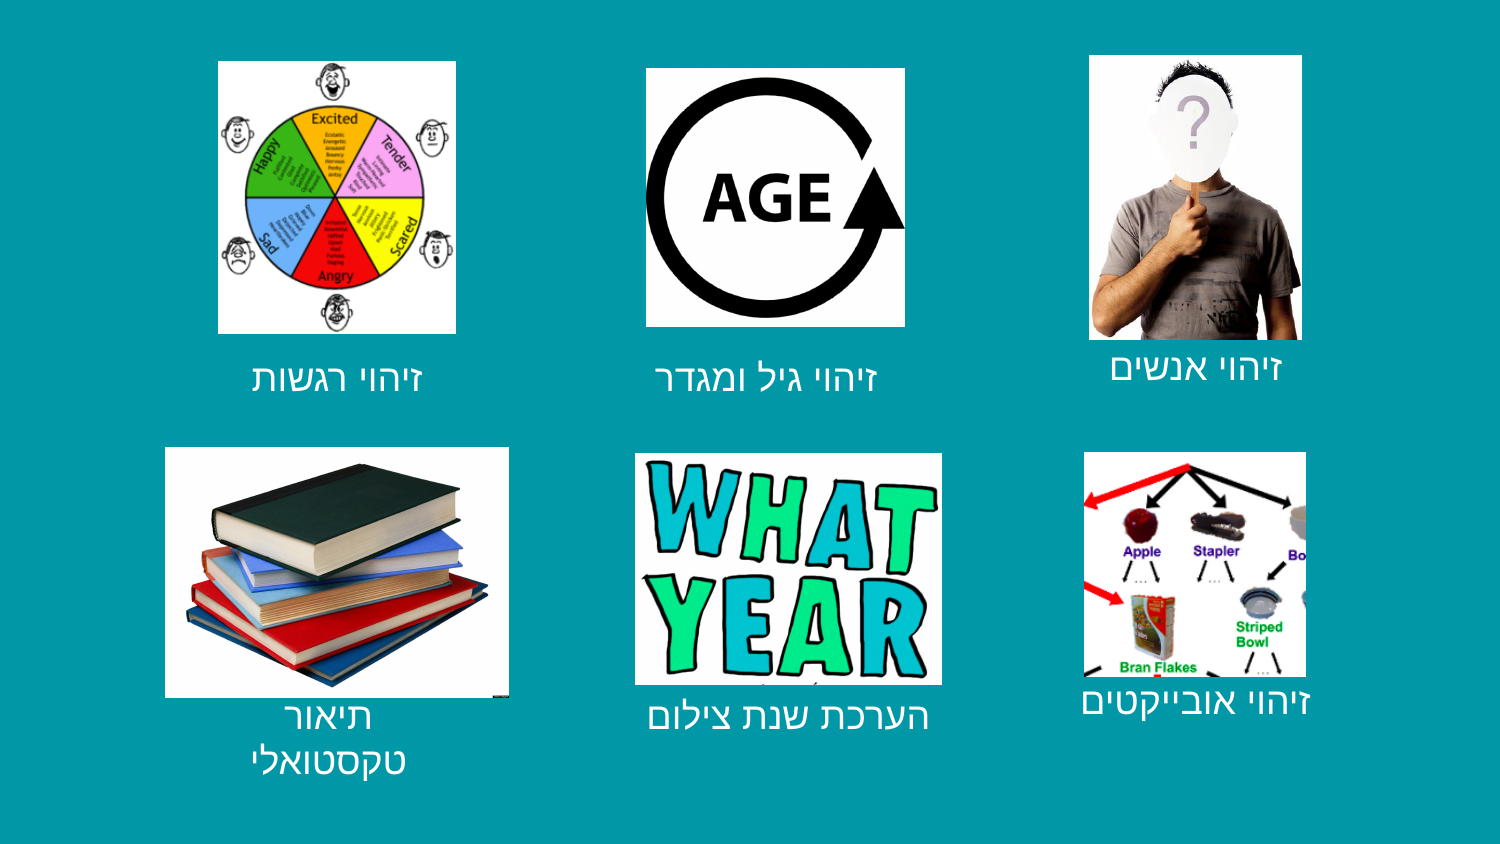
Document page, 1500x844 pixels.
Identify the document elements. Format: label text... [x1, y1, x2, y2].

text_box זיהוי רגשות [197, 339, 476, 425]
picture [165, 447, 509, 698]
text_box תיאור טקסטואלי [189, 705, 468, 762]
picture [645, 67, 906, 328]
text_box הערכת שנת צילום [624, 676, 953, 736]
text_box זיהוי אובייקטים [1056, 662, 1335, 722]
picture [635, 453, 942, 685]
text_box זיהוי אנשים [1056, 327, 1335, 387]
text_box זיהוי גיל ומגדר [627, 339, 906, 425]
picture [218, 61, 456, 334]
picture [1084, 452, 1306, 677]
picture [1089, 55, 1302, 340]
